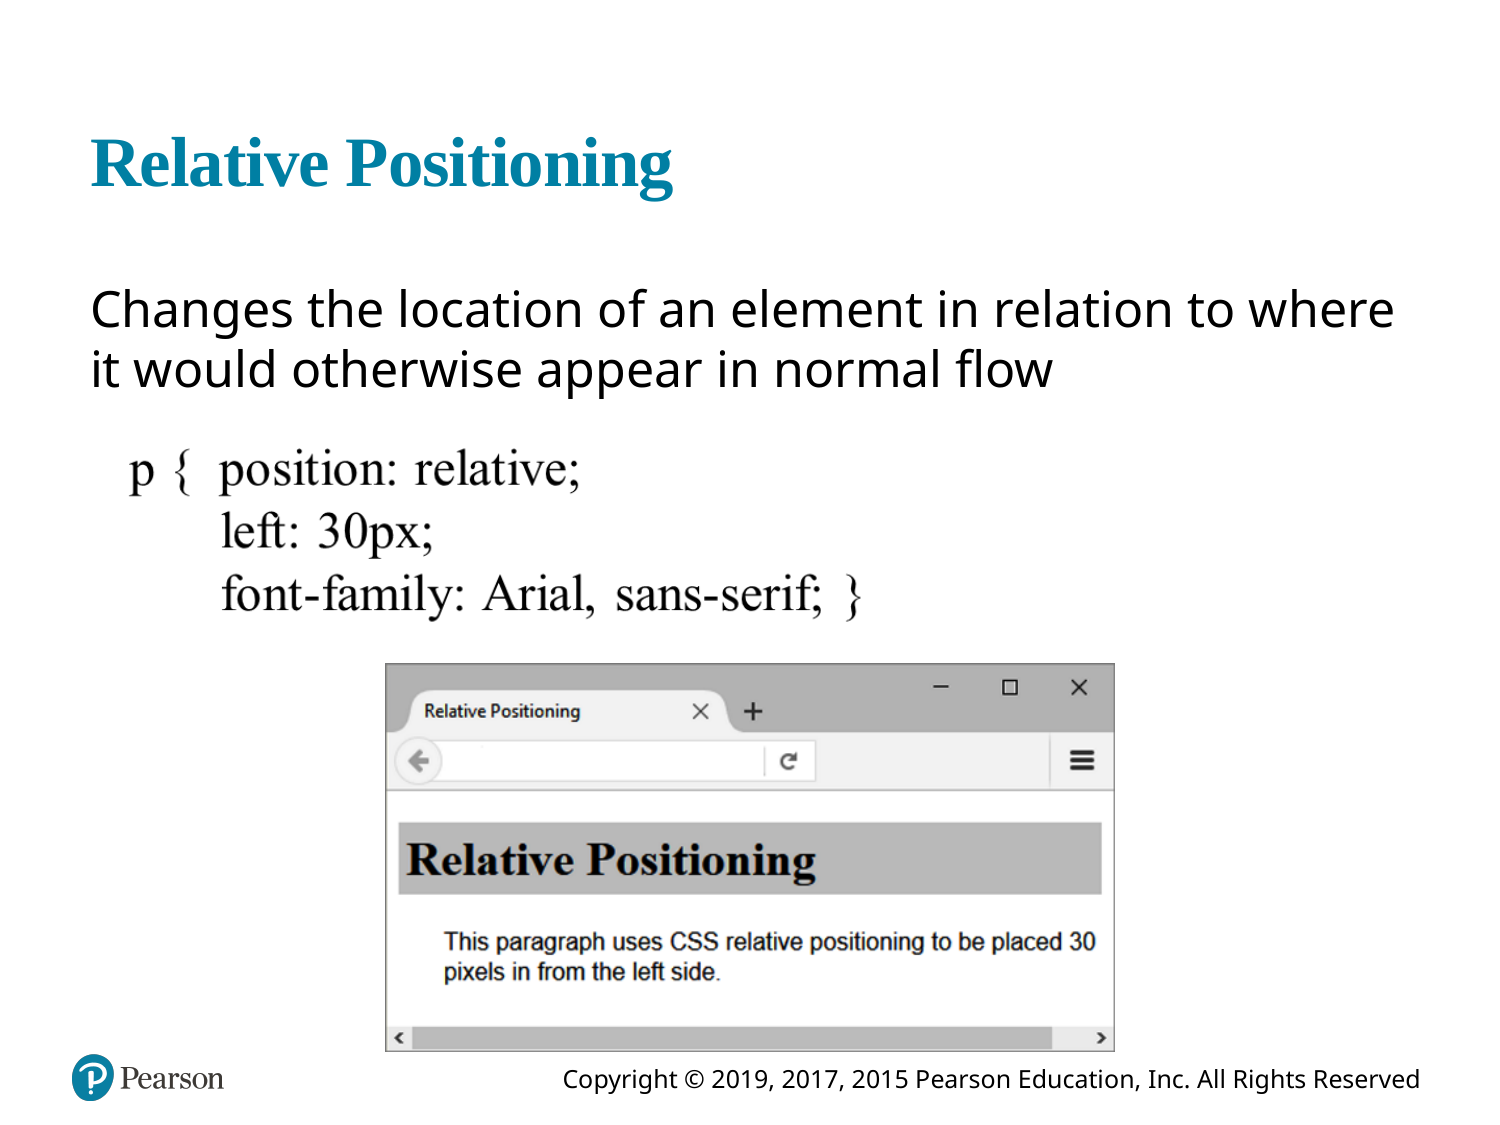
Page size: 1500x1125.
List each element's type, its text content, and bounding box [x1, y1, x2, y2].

list Changes the location of an element in relation to where it would otherwise appear in normal flow [75, 262, 1425, 931]
picture [72, 1054, 88, 1070]
picture [80, 1063, 106, 1088]
picture [97, 419, 898, 655]
title Relative Positioning [75, 0, 1425, 216]
picture [98, 1054, 224, 1101]
picture [384, 663, 1115, 1053]
picture [72, 1087, 83, 1101]
